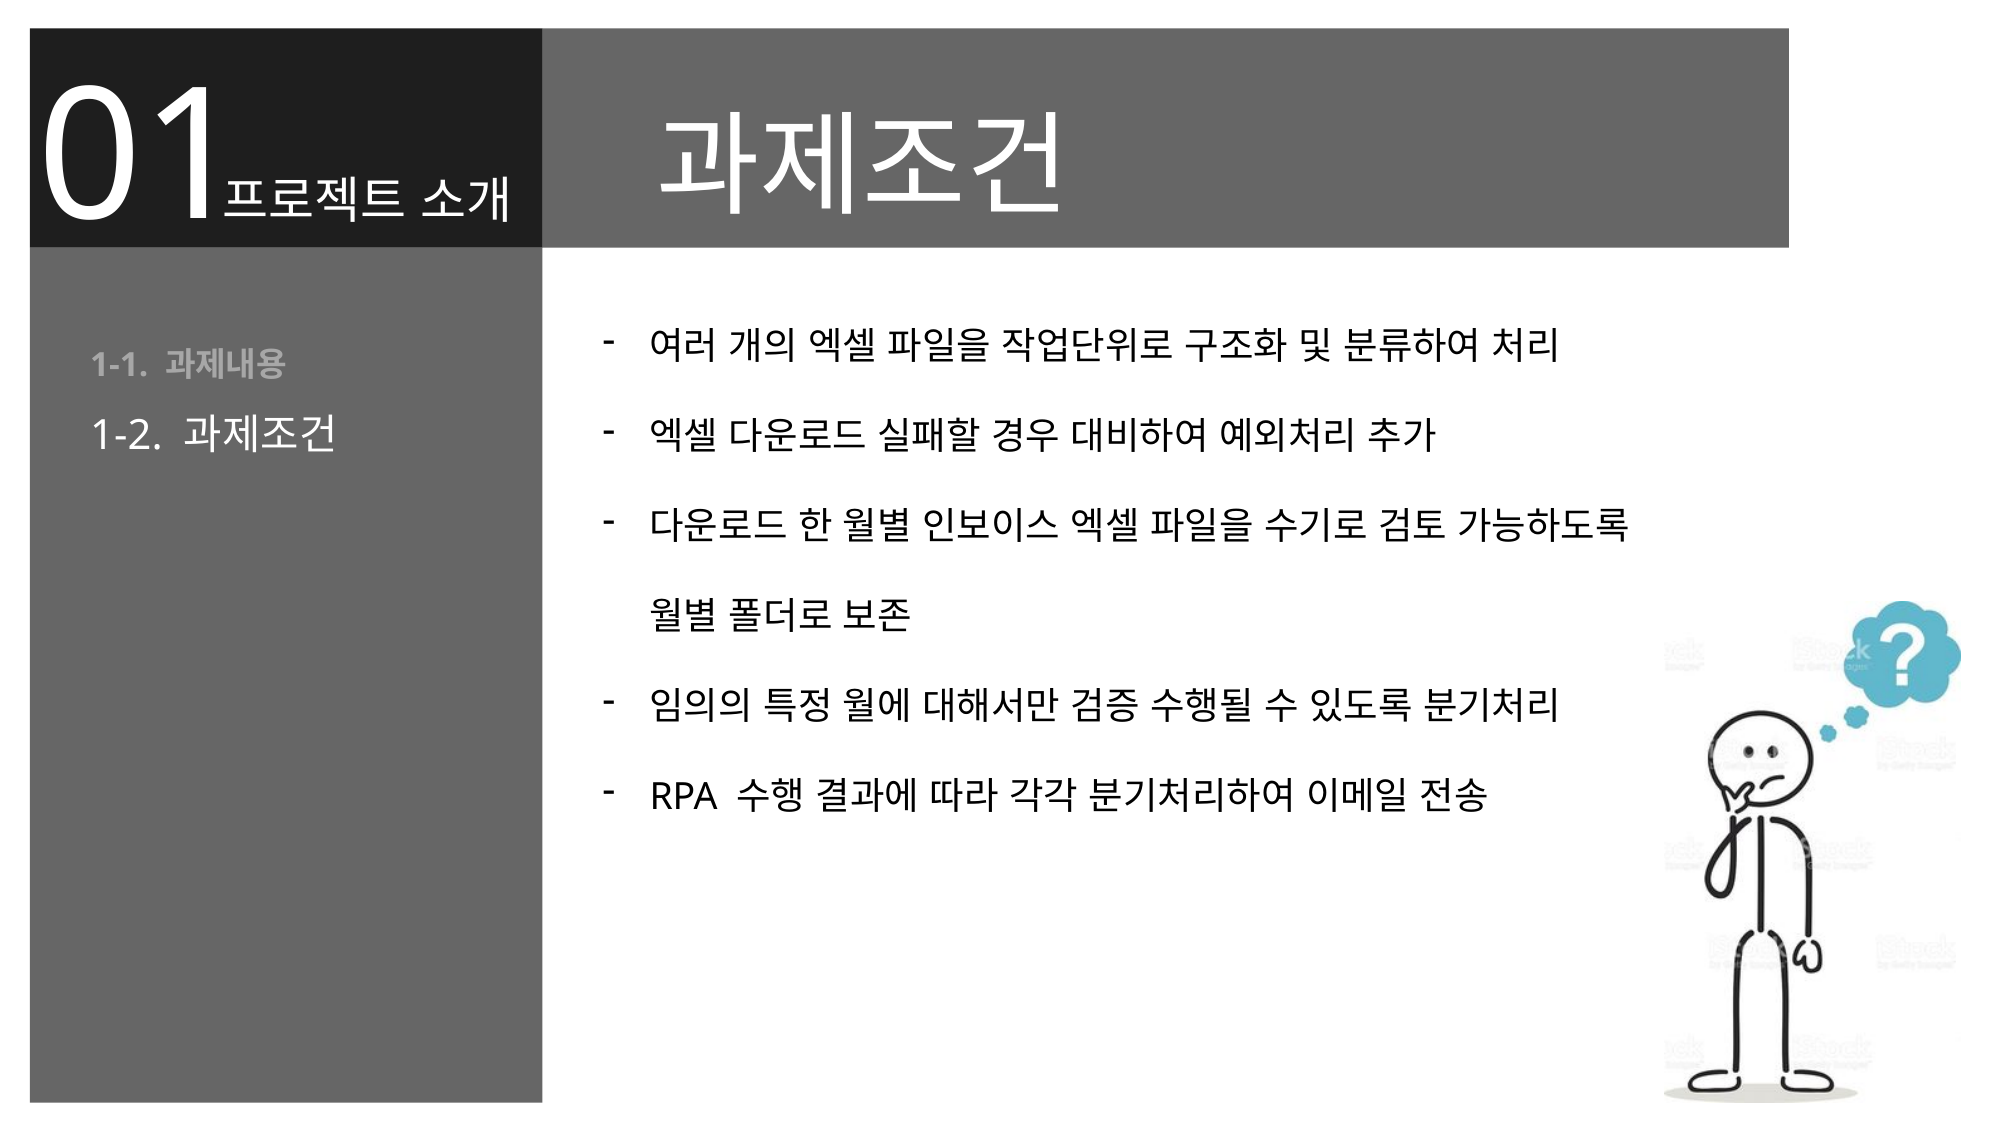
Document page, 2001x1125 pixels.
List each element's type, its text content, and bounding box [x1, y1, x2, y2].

text_box 여러 개의 엑셀 파일을 작업단위로 구조화 및 분류하여 처리 엑셀 다운로드 실패할 경우 대비하여 예외처리 추가 다운로드 한 월별 인보이스 엑셀 파일을 수기로 검토 가능하도록 월별 폴더로 보존 임의의 특정 월에 대해서만 검증 수행될 수 있도록 분기처리 RPA 수행 결과에 따라 각각 분기처리하여 이메일 전송 [595, 269, 1671, 825]
text_box 1-1. 과제내용 1-2. 과제조건 [82, 315, 528, 466]
text_box 01 [29, 28, 542, 248]
text_box 과제조건 [648, 85, 1194, 236]
text_box [29, 248, 543, 1103]
text_box 프로젝트 소개 [214, 160, 543, 236]
text_box [542, 28, 1789, 248]
picture [1664, 600, 1961, 1103]
